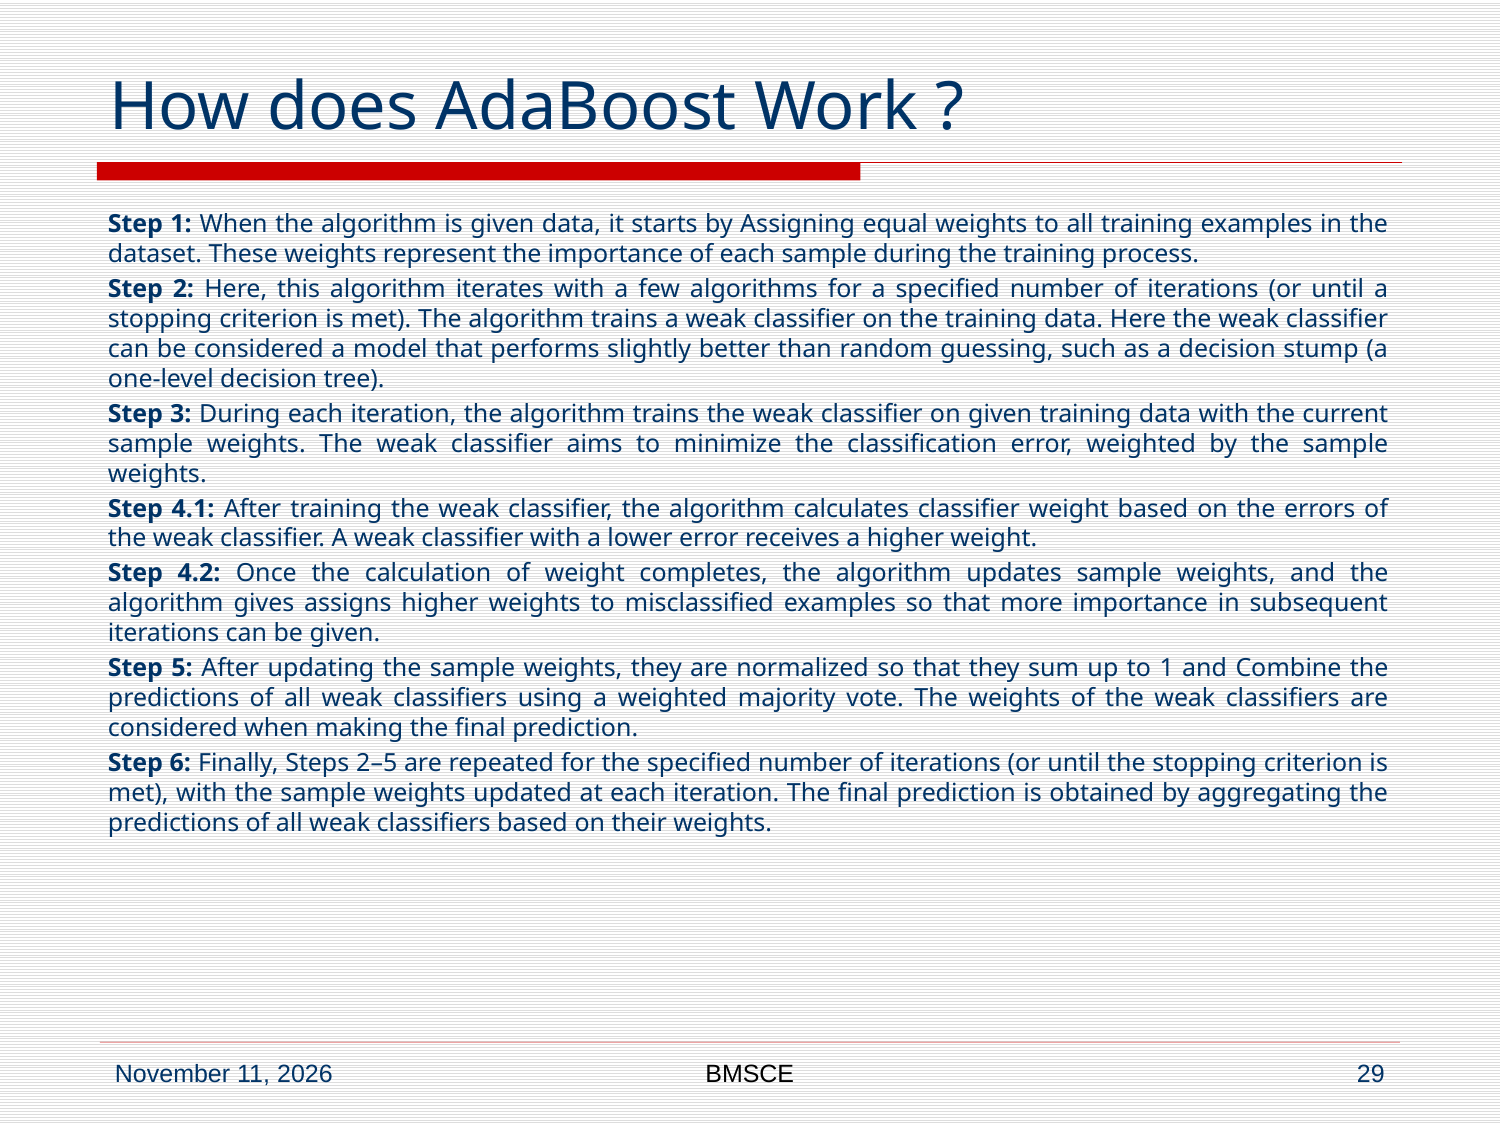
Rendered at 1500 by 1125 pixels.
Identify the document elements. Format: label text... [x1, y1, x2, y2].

list Step 1: When the algorithm is given data, it starts by Assigning equal weights to all training examples in the dataset. These weights represent the importance of each sample during the training process. Step 2: Here, this algorithm iterates with a few algorithms for a specified number of iterations (or until a stopping criterion is met). The algorithm trains a weak classifier on the training data. Here the weak classifier can be considered a model that performs slightly better than random guessing, such as a decision stump (a one-level decision tree). Step 3: During each iteration, the algorithm trains the weak classifier on given training data with the current sample weights. The weak classifier aims to minimize the classification error, weighted by the sample weights. Step 4.1: After training the weak classifier, the algorithm calculates classifier weight based on the errors of the weak classifier. A weak classifier with a lower error receives a higher weight. Step 4.2: Once the calculation of weight completes, the algorithm updates sample weights, and the algorithm gives assigns higher weights to misclassified examples so that more importance in subsequent iterations can be given. Step 5: After updating the sample weights, they are normalized so that they sum up to 1 and Combine the predictions of all weak classifiers using a weighted majority vote. The weights of the weak classifiers are considered when making the final prediction. Step 6: Finally, Steps 2–5 are repeated for the specified number of iterations (or until the stopping criterion is met), with the sample weights updated at each iteration. The final prediction is obtained by aggregating the predictions of all weak classifiers based on their weights. [92, 200, 1406, 1025]
slide_number 29 [1074, 1049, 1401, 1103]
title How does AdaBoost Work ? [94, 24, 1407, 150]
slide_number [99, 1049, 426, 1103]
footer BMSCE [512, 1049, 988, 1103]
